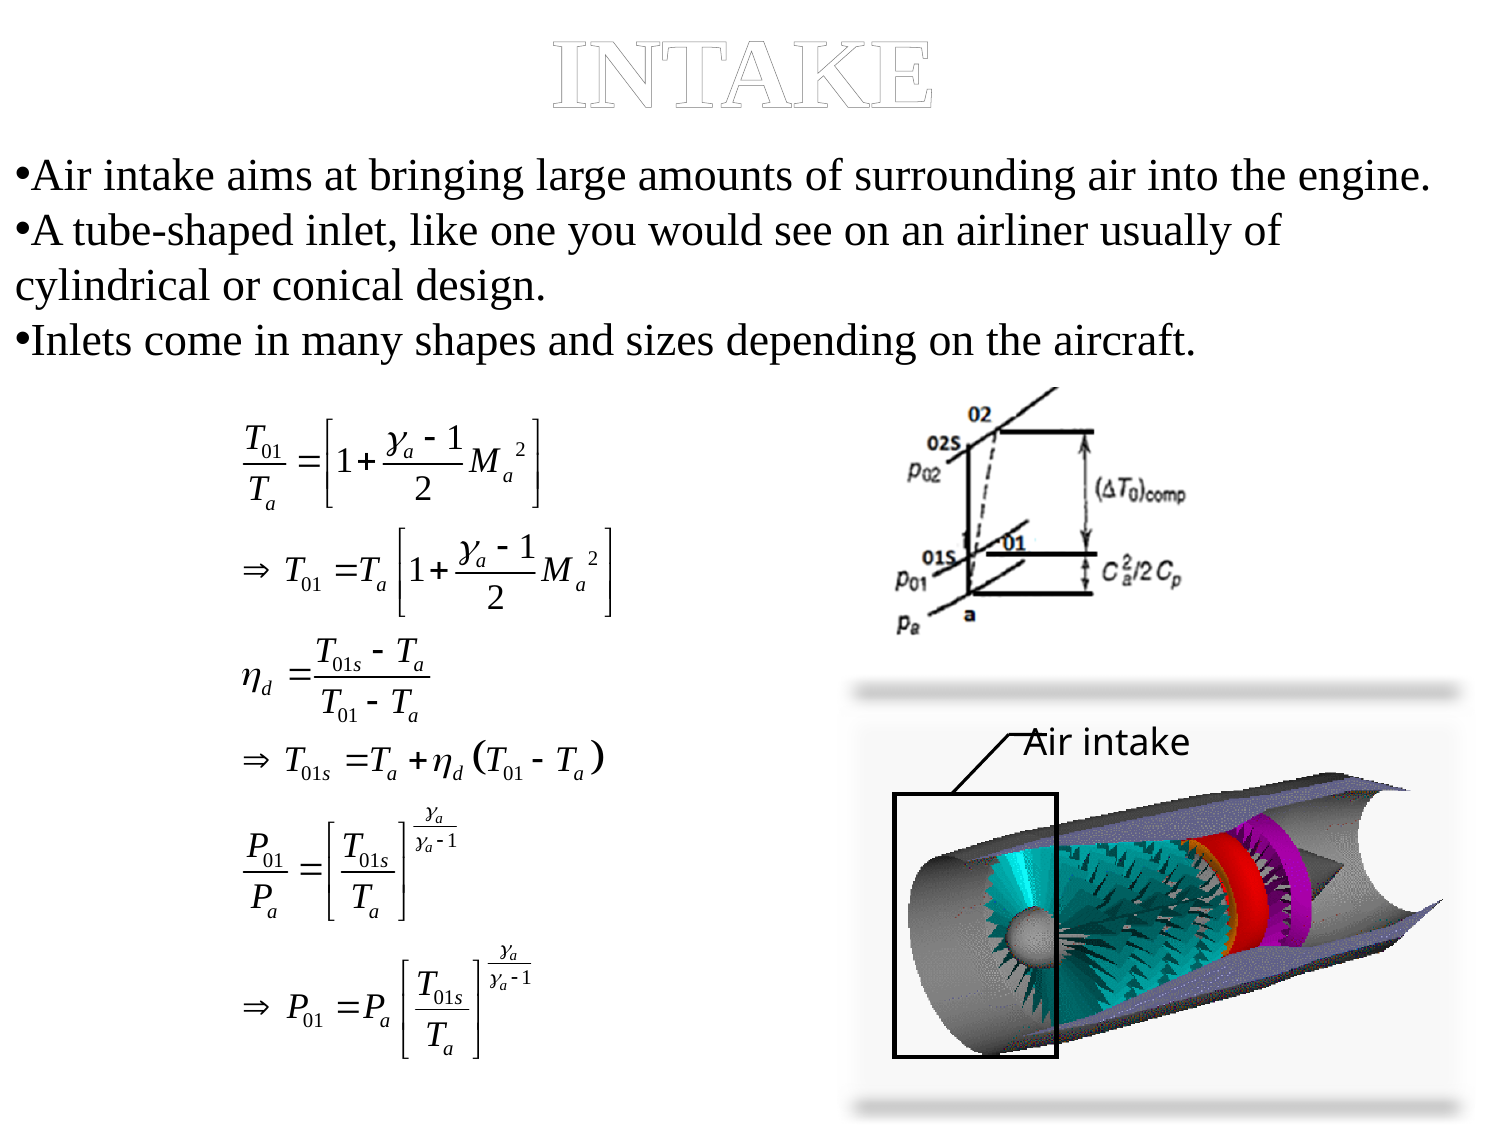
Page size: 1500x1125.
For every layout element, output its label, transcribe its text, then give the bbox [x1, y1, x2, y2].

text_box INTAKE [324, 0, 1163, 135]
text_box Air intake aims at bringing large amounts of surrounding air into the engine. A tube-shaped inlet, like one you would see on an airliner usually of cylindrical or conical design. Inlets come in many shapes and sizes depending on the aircraft. [0, 137, 1500, 373]
picture [887, 387, 1193, 644]
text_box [837, 674, 1475, 1125]
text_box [237, 412, 625, 1066]
